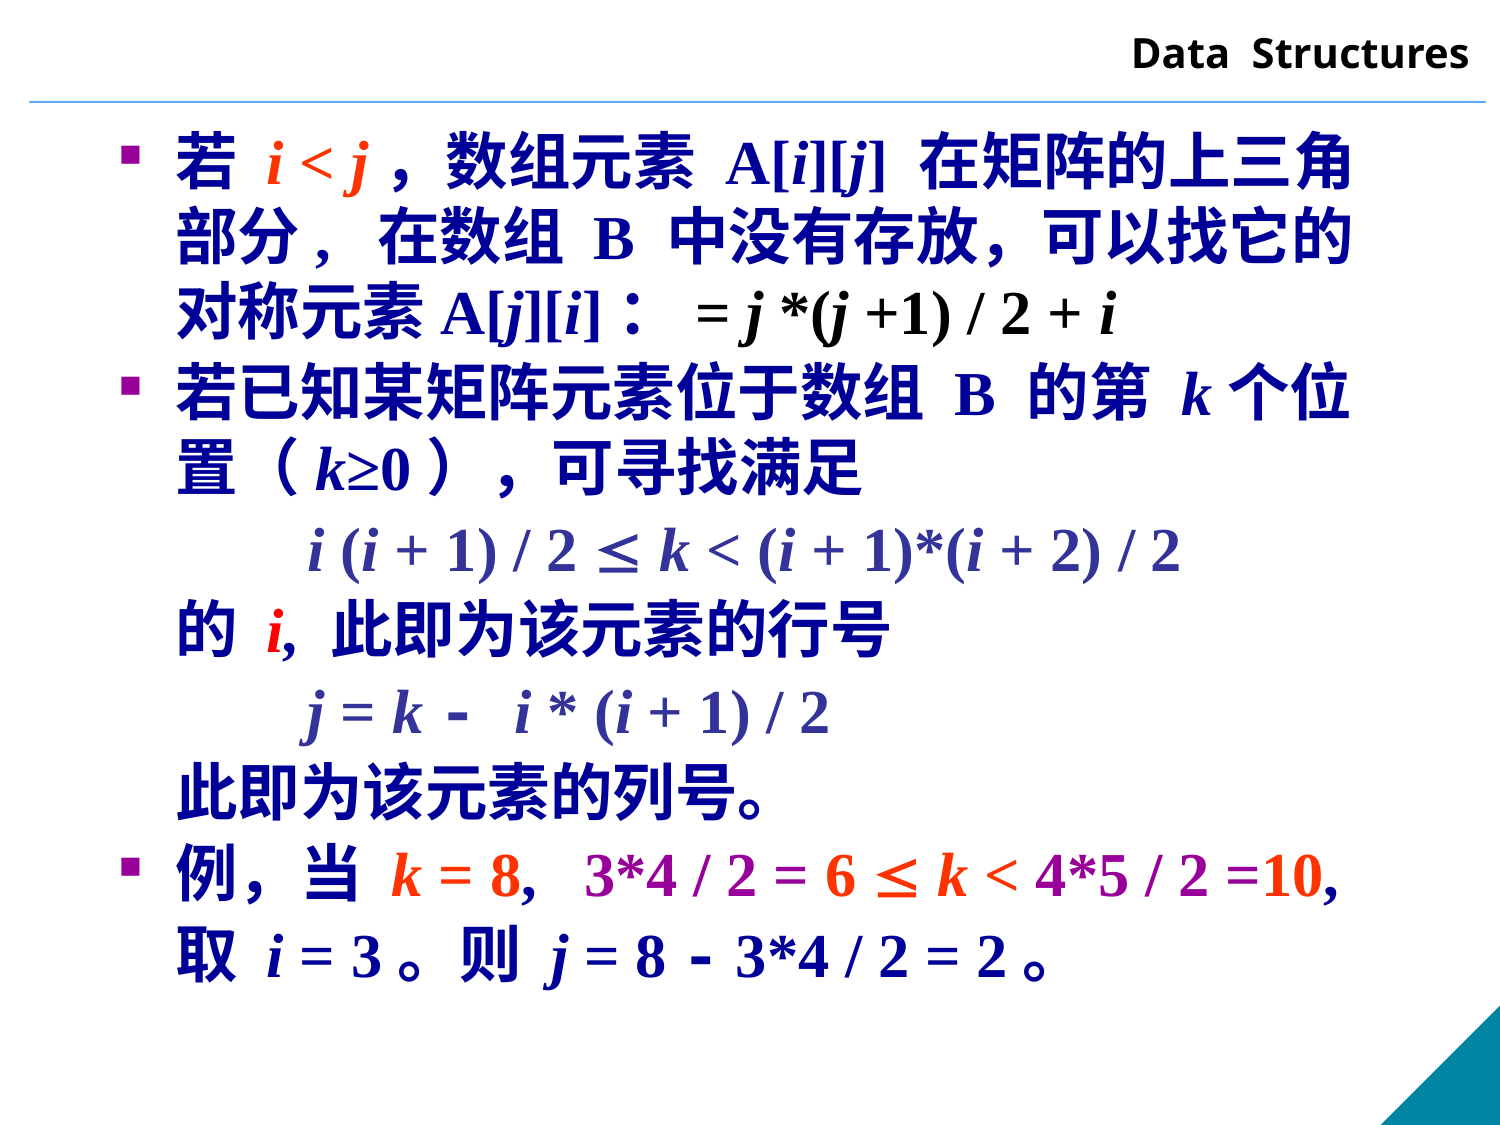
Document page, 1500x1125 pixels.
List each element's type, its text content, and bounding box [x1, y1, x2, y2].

text_box 若 i < j，数组元素 A[i][j] 在矩阵的上三角部分, 在数组 B 中没有存放，可以找它的对称元素A[j][i]：= j *(j +1) / 2 + i 若已知某矩阵元素位于数组 B 的第 k个位置（k≥0），可寻找满足 i (i + 1) / 2  k < (i + 1)*(i + 2) / 2 的 i, 此即为该元素的行号 j = k - i * (i + 1) / 2 此即为该元素的列号。 例，当 k = 8, 3*4 / 2 = 6  k < 4*5 / 2 =10, 取 i = 3。则 j = 8 - 3*4 / 2 = 2。 [104, 114, 1417, 998]
